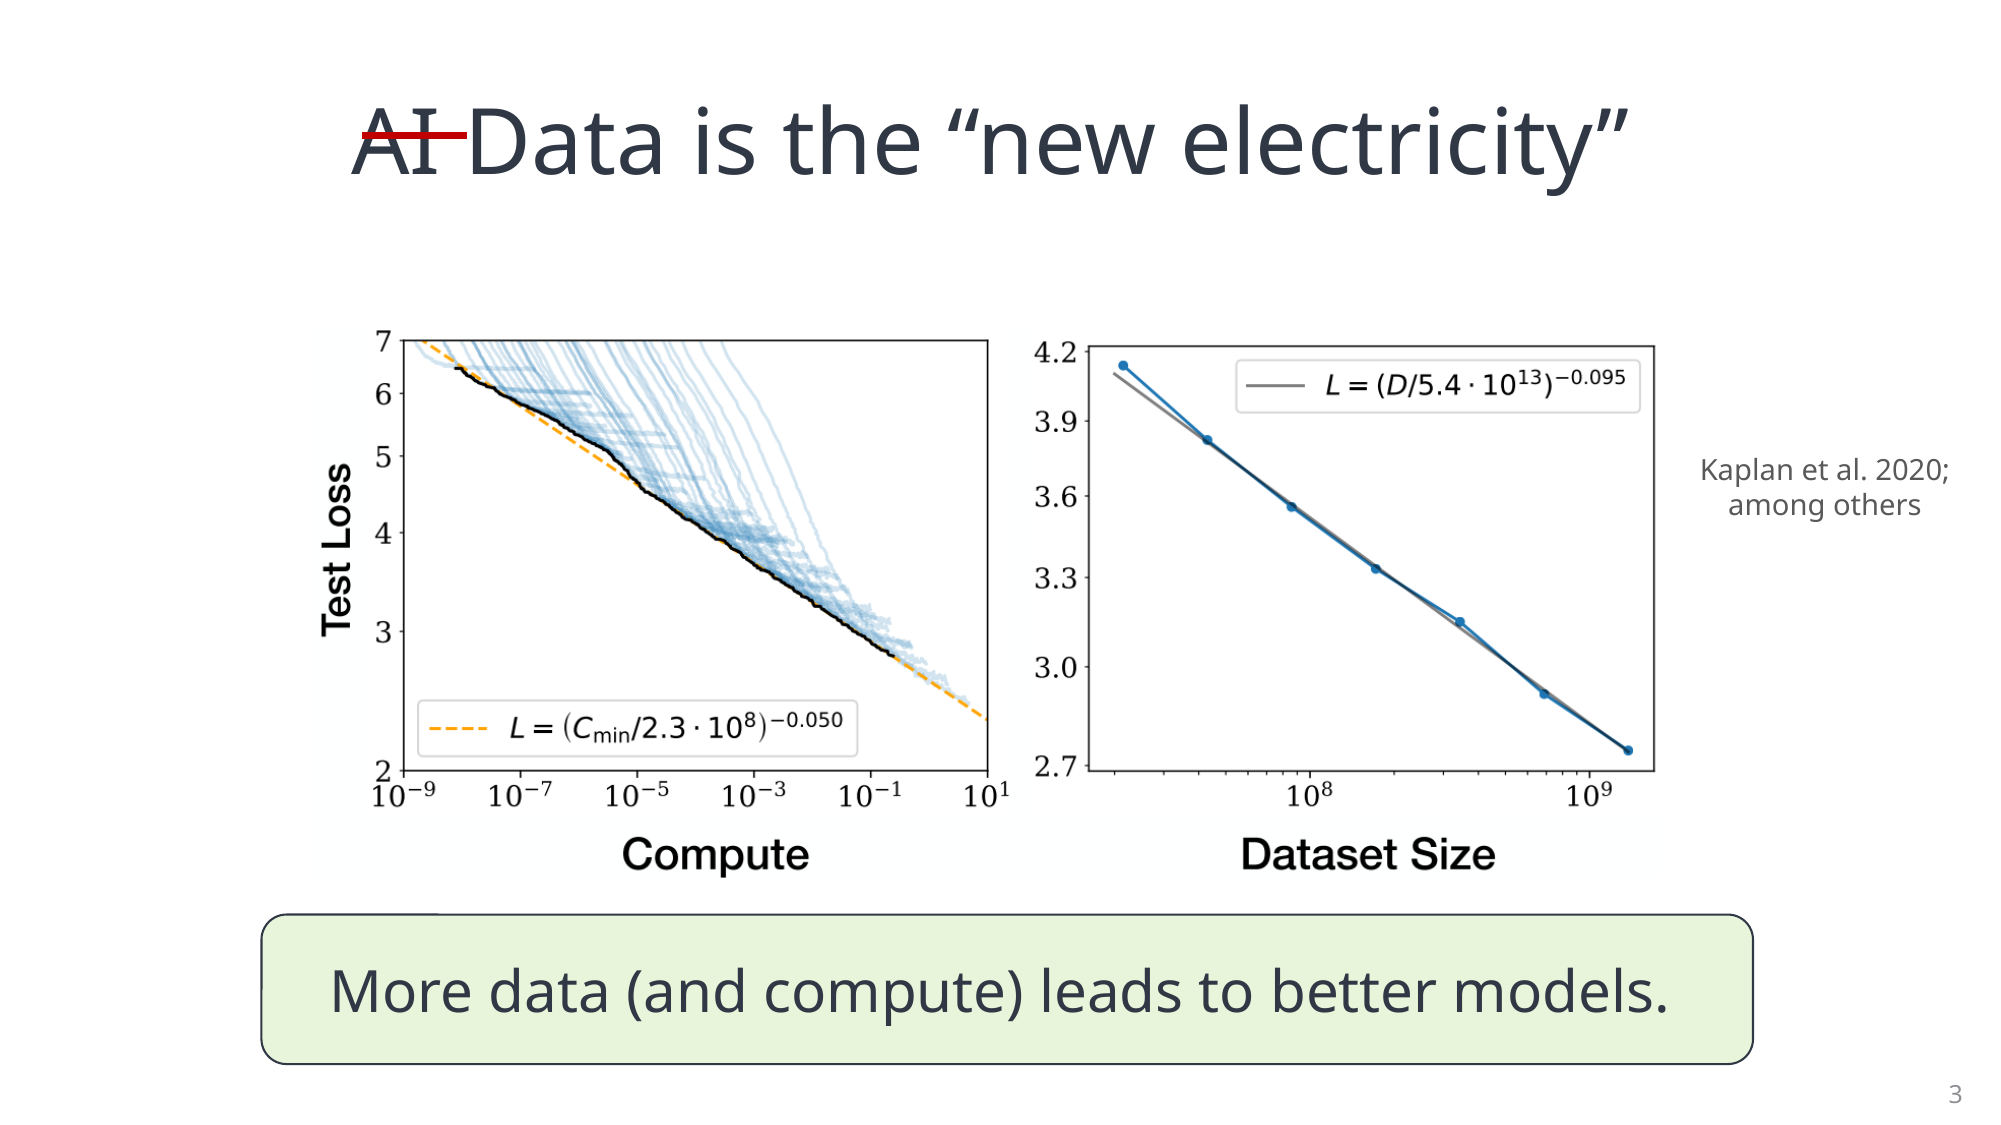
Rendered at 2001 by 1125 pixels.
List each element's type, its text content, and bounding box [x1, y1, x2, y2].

title AI Data is the “new electricity” [32, 62, 1974, 228]
slide_number 3 [1912, 1065, 2000, 1125]
picture [284, 324, 1660, 878]
text_box Kaplan et al. 2020; among others [1674, 444, 1976, 530]
text_box More data (and compute) leads to better models. [260, 913, 1755, 1066]
